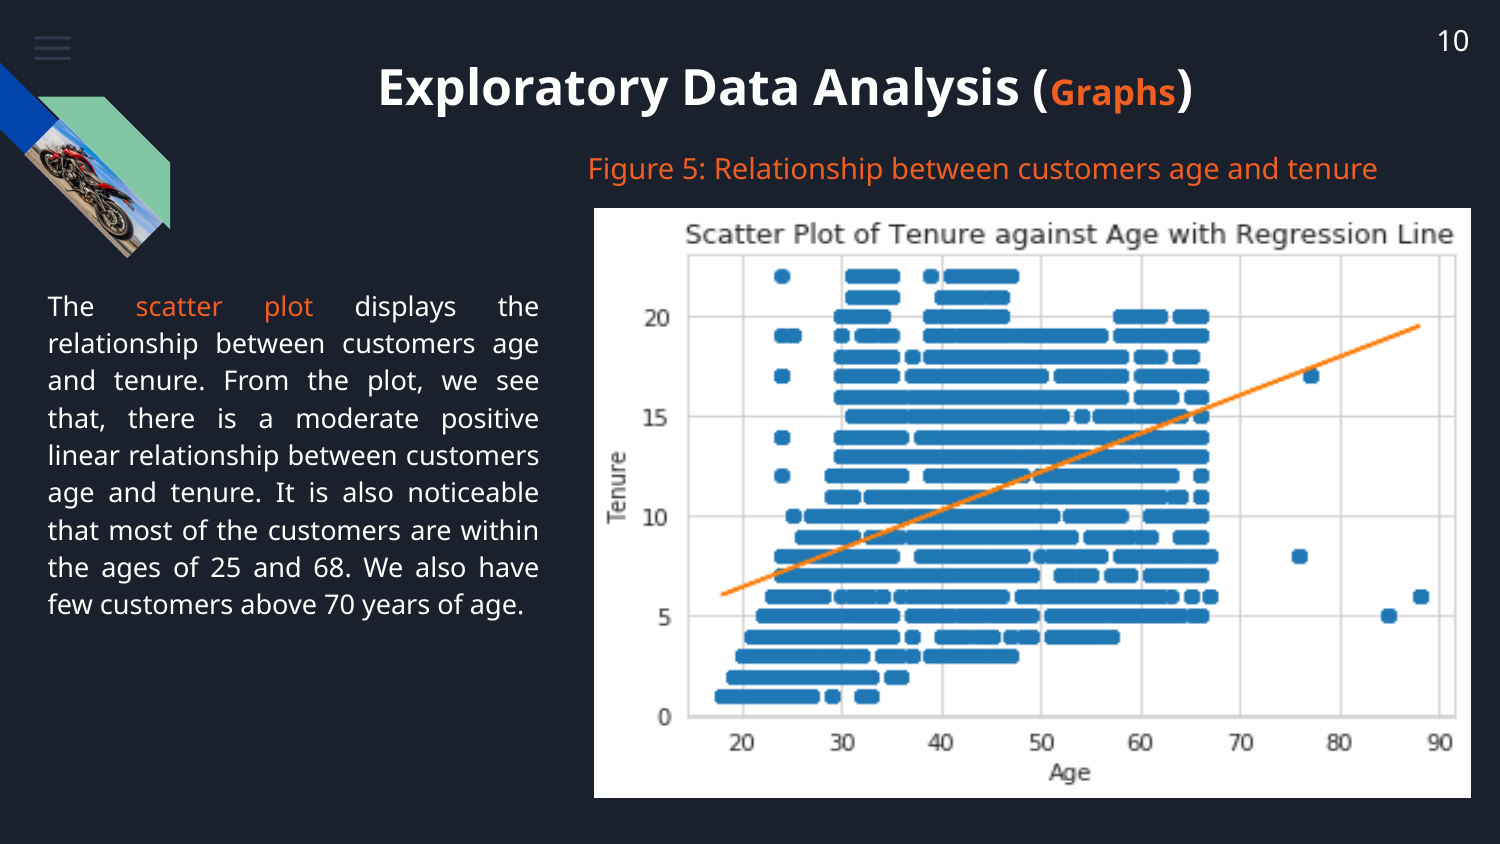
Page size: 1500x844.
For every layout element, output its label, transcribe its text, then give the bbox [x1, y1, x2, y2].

title Exploratory Data Analysis (Graphs) [212, 40, 1295, 127]
picture [20, 119, 167, 257]
text_box 10 [1421, 6, 1500, 89]
picture [593, 208, 1471, 798]
list The scatter plot displays the relationship between customers age and tenure. From the plot, we see that, there is a moderate positive linear relationship between customers age and tenure. It is also noticeable that most of the customers are within the ages of 25 and 68. We also have few customers above 70 years of age. [32, 269, 555, 804]
text_box Figure 5: Relationship between customers age and tenure [565, 135, 1481, 190]
